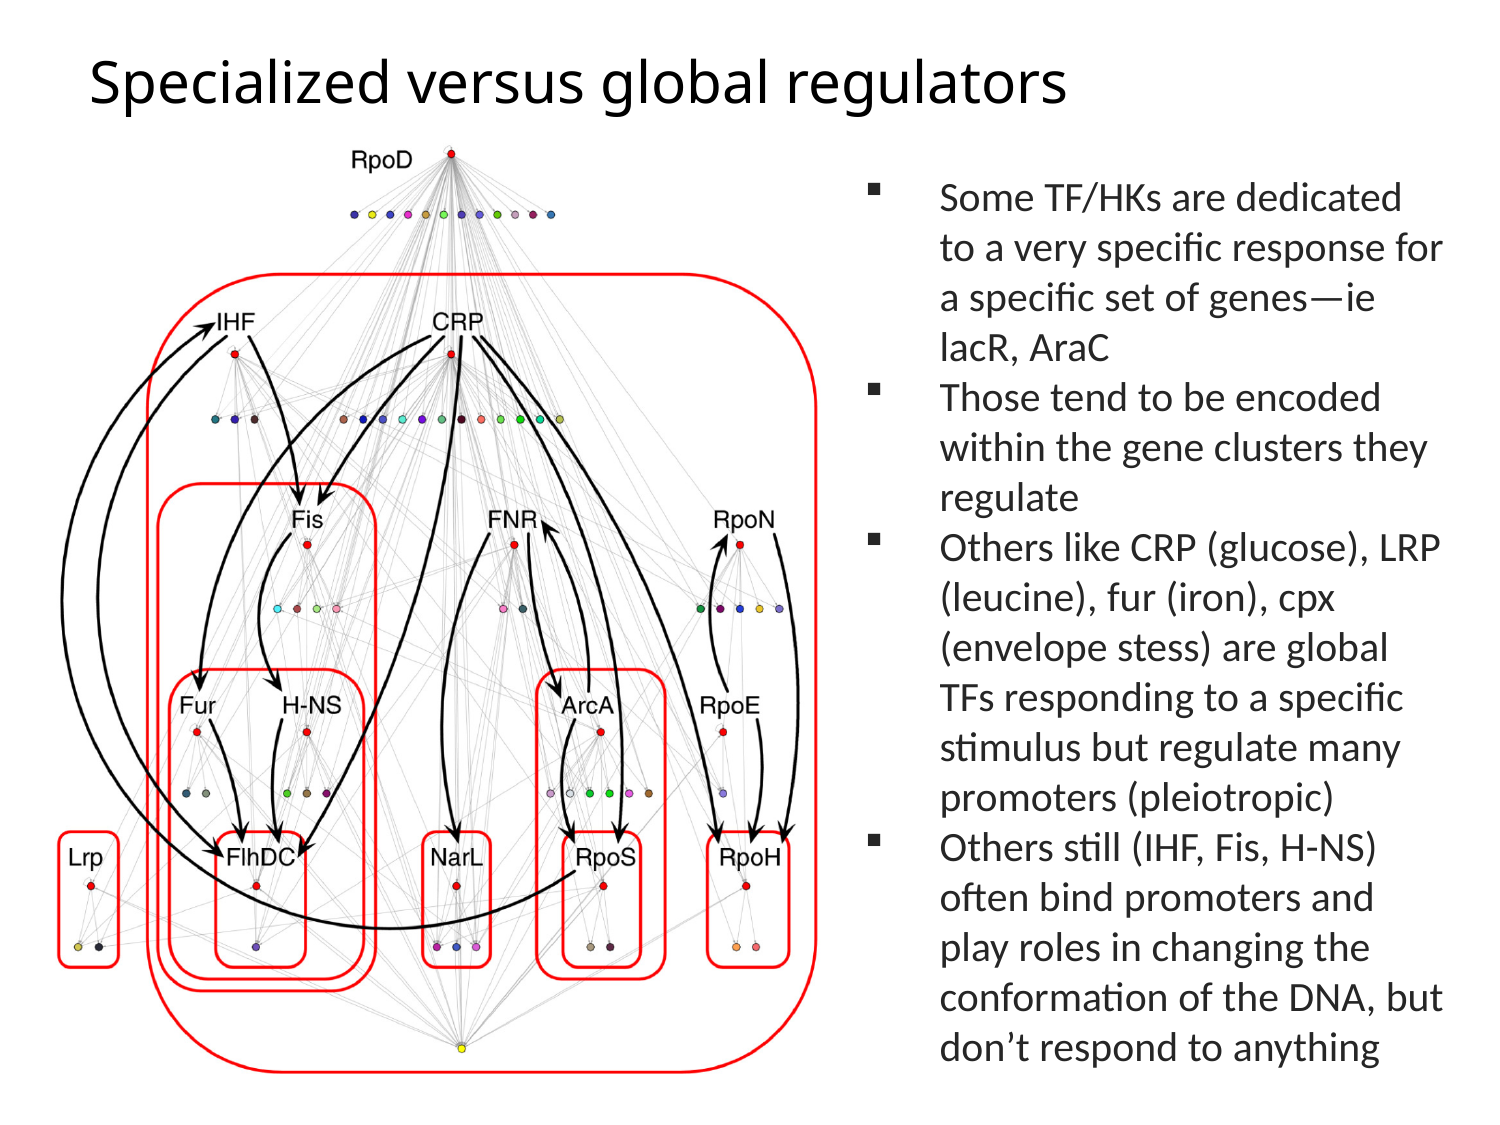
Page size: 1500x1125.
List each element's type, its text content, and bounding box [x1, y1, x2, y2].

picture [49, 137, 826, 1080]
text_box Some TF/HKs are dedicated to a very specific response for a specific set of genes—ie lacR, AraC Those tend to be encoded within the gene clusters they regulate Others like CRP (glucose), LRP (leucine), fur (iron), cpx (envelope stess) are global TFs responding to a specific stimulus but regulate many promoters (pleiotropic) Others still (IHF, Fis, H-NS) often bind promoters and play roles in changing the conformation of the DNA, but don’t respond to anything [849, 162, 1463, 1078]
text_box Specialized versus global regulators [74, 37, 1488, 123]
